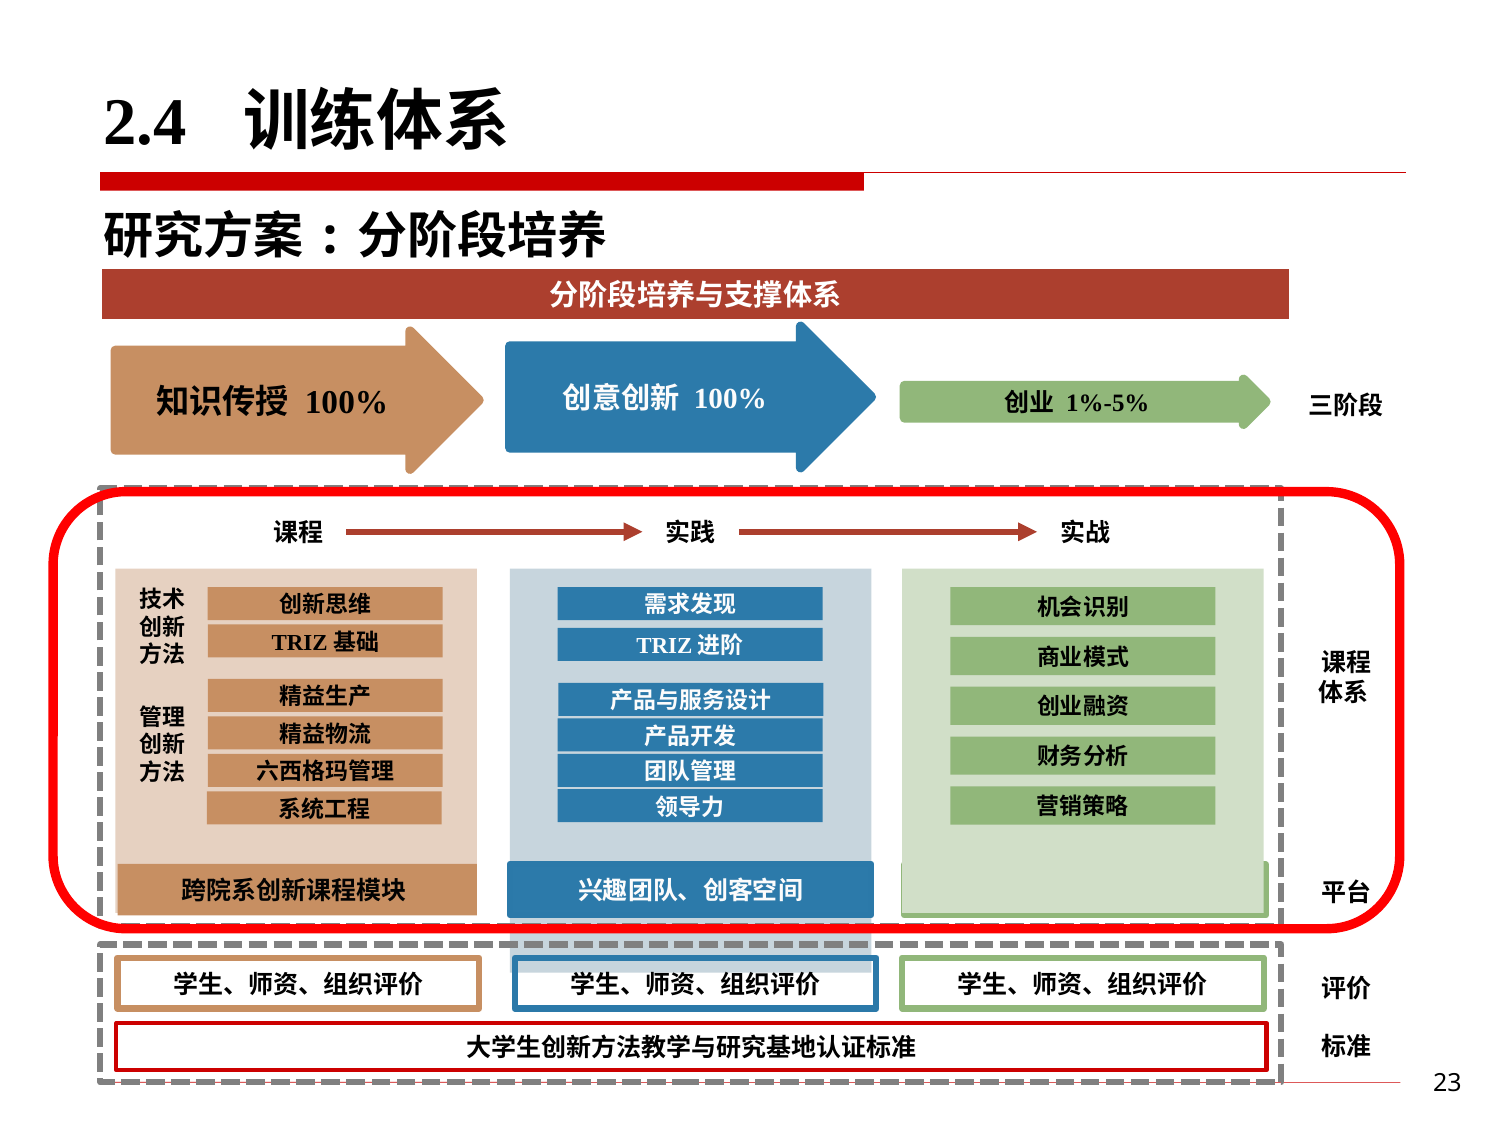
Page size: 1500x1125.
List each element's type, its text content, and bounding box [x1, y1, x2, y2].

title 2.4 训练体系 [88, 19, 1401, 166]
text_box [100, 266, 1400, 1083]
text_box [53, 498, 94, 922]
slide_number 23 [1151, 1058, 1477, 1125]
text_box 研究方案:分阶段培养 [88, 196, 857, 271]
